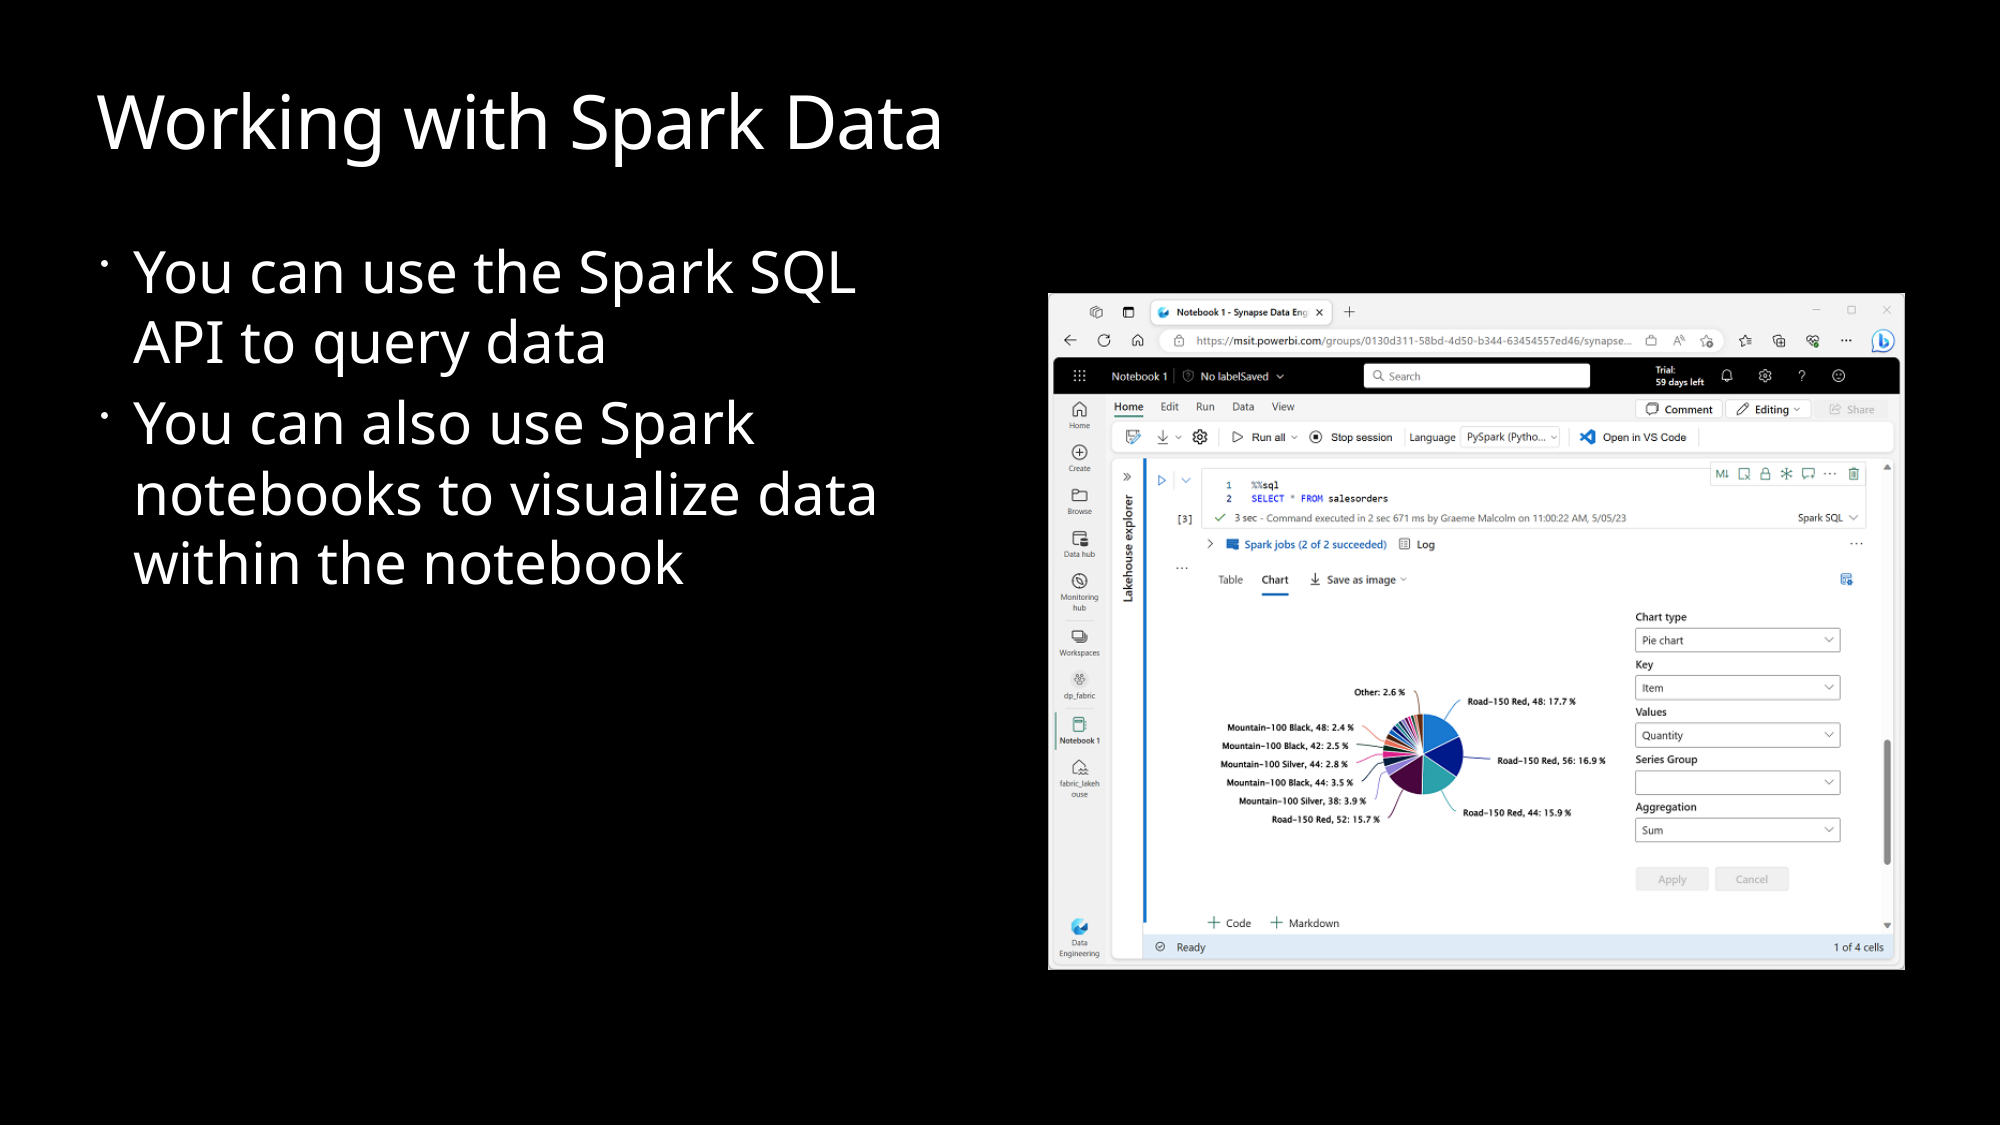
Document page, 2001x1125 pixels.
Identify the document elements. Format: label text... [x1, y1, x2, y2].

list You can use the Spark SQL API to query data You can also use Spark notebooks to visualize data within the notebook [95, 235, 951, 1029]
picture [1047, 293, 1905, 971]
title Working with Spark Data [96, 75, 1904, 166]
